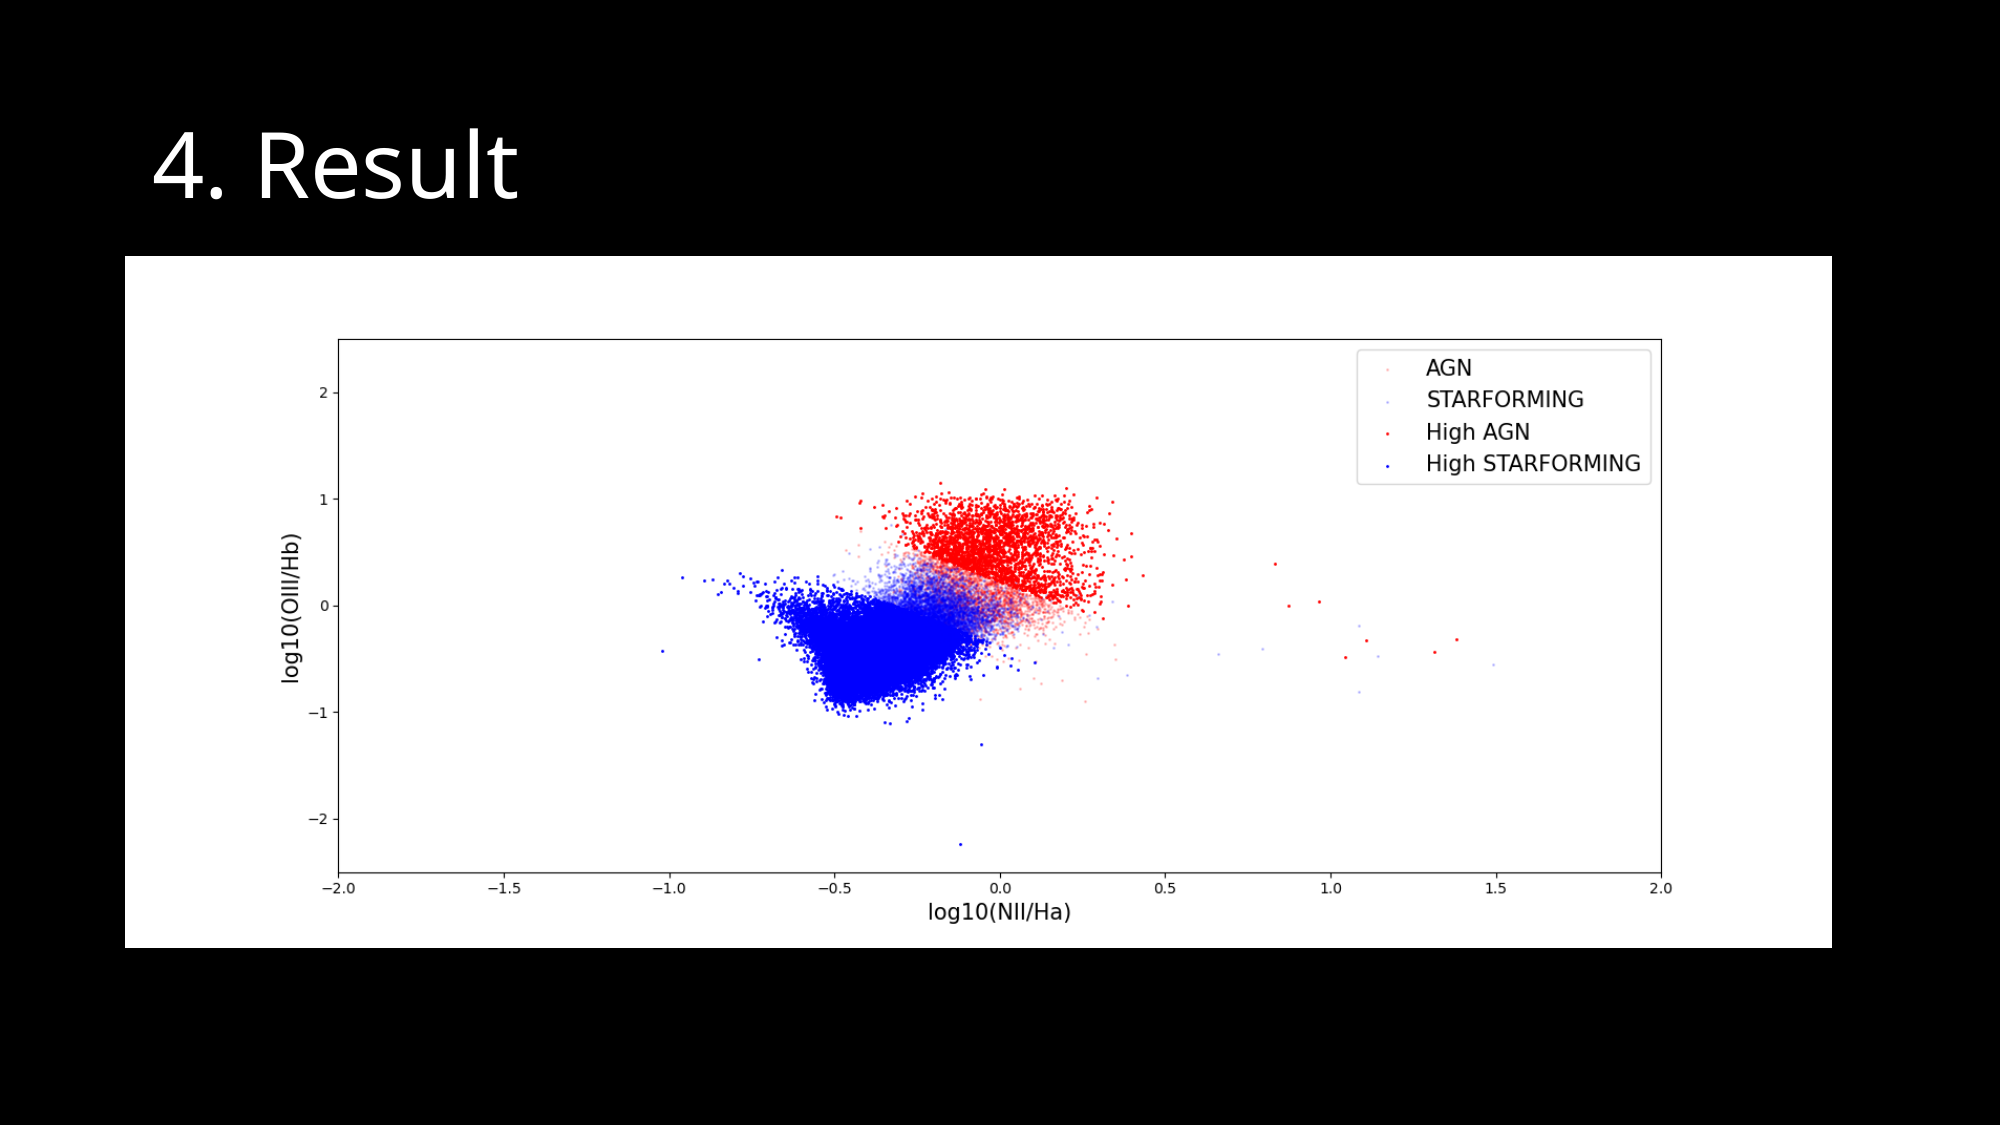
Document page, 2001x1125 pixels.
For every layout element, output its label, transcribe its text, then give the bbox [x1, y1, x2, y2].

title 4. Result [137, 59, 1863, 278]
picture [124, 256, 1832, 948]
